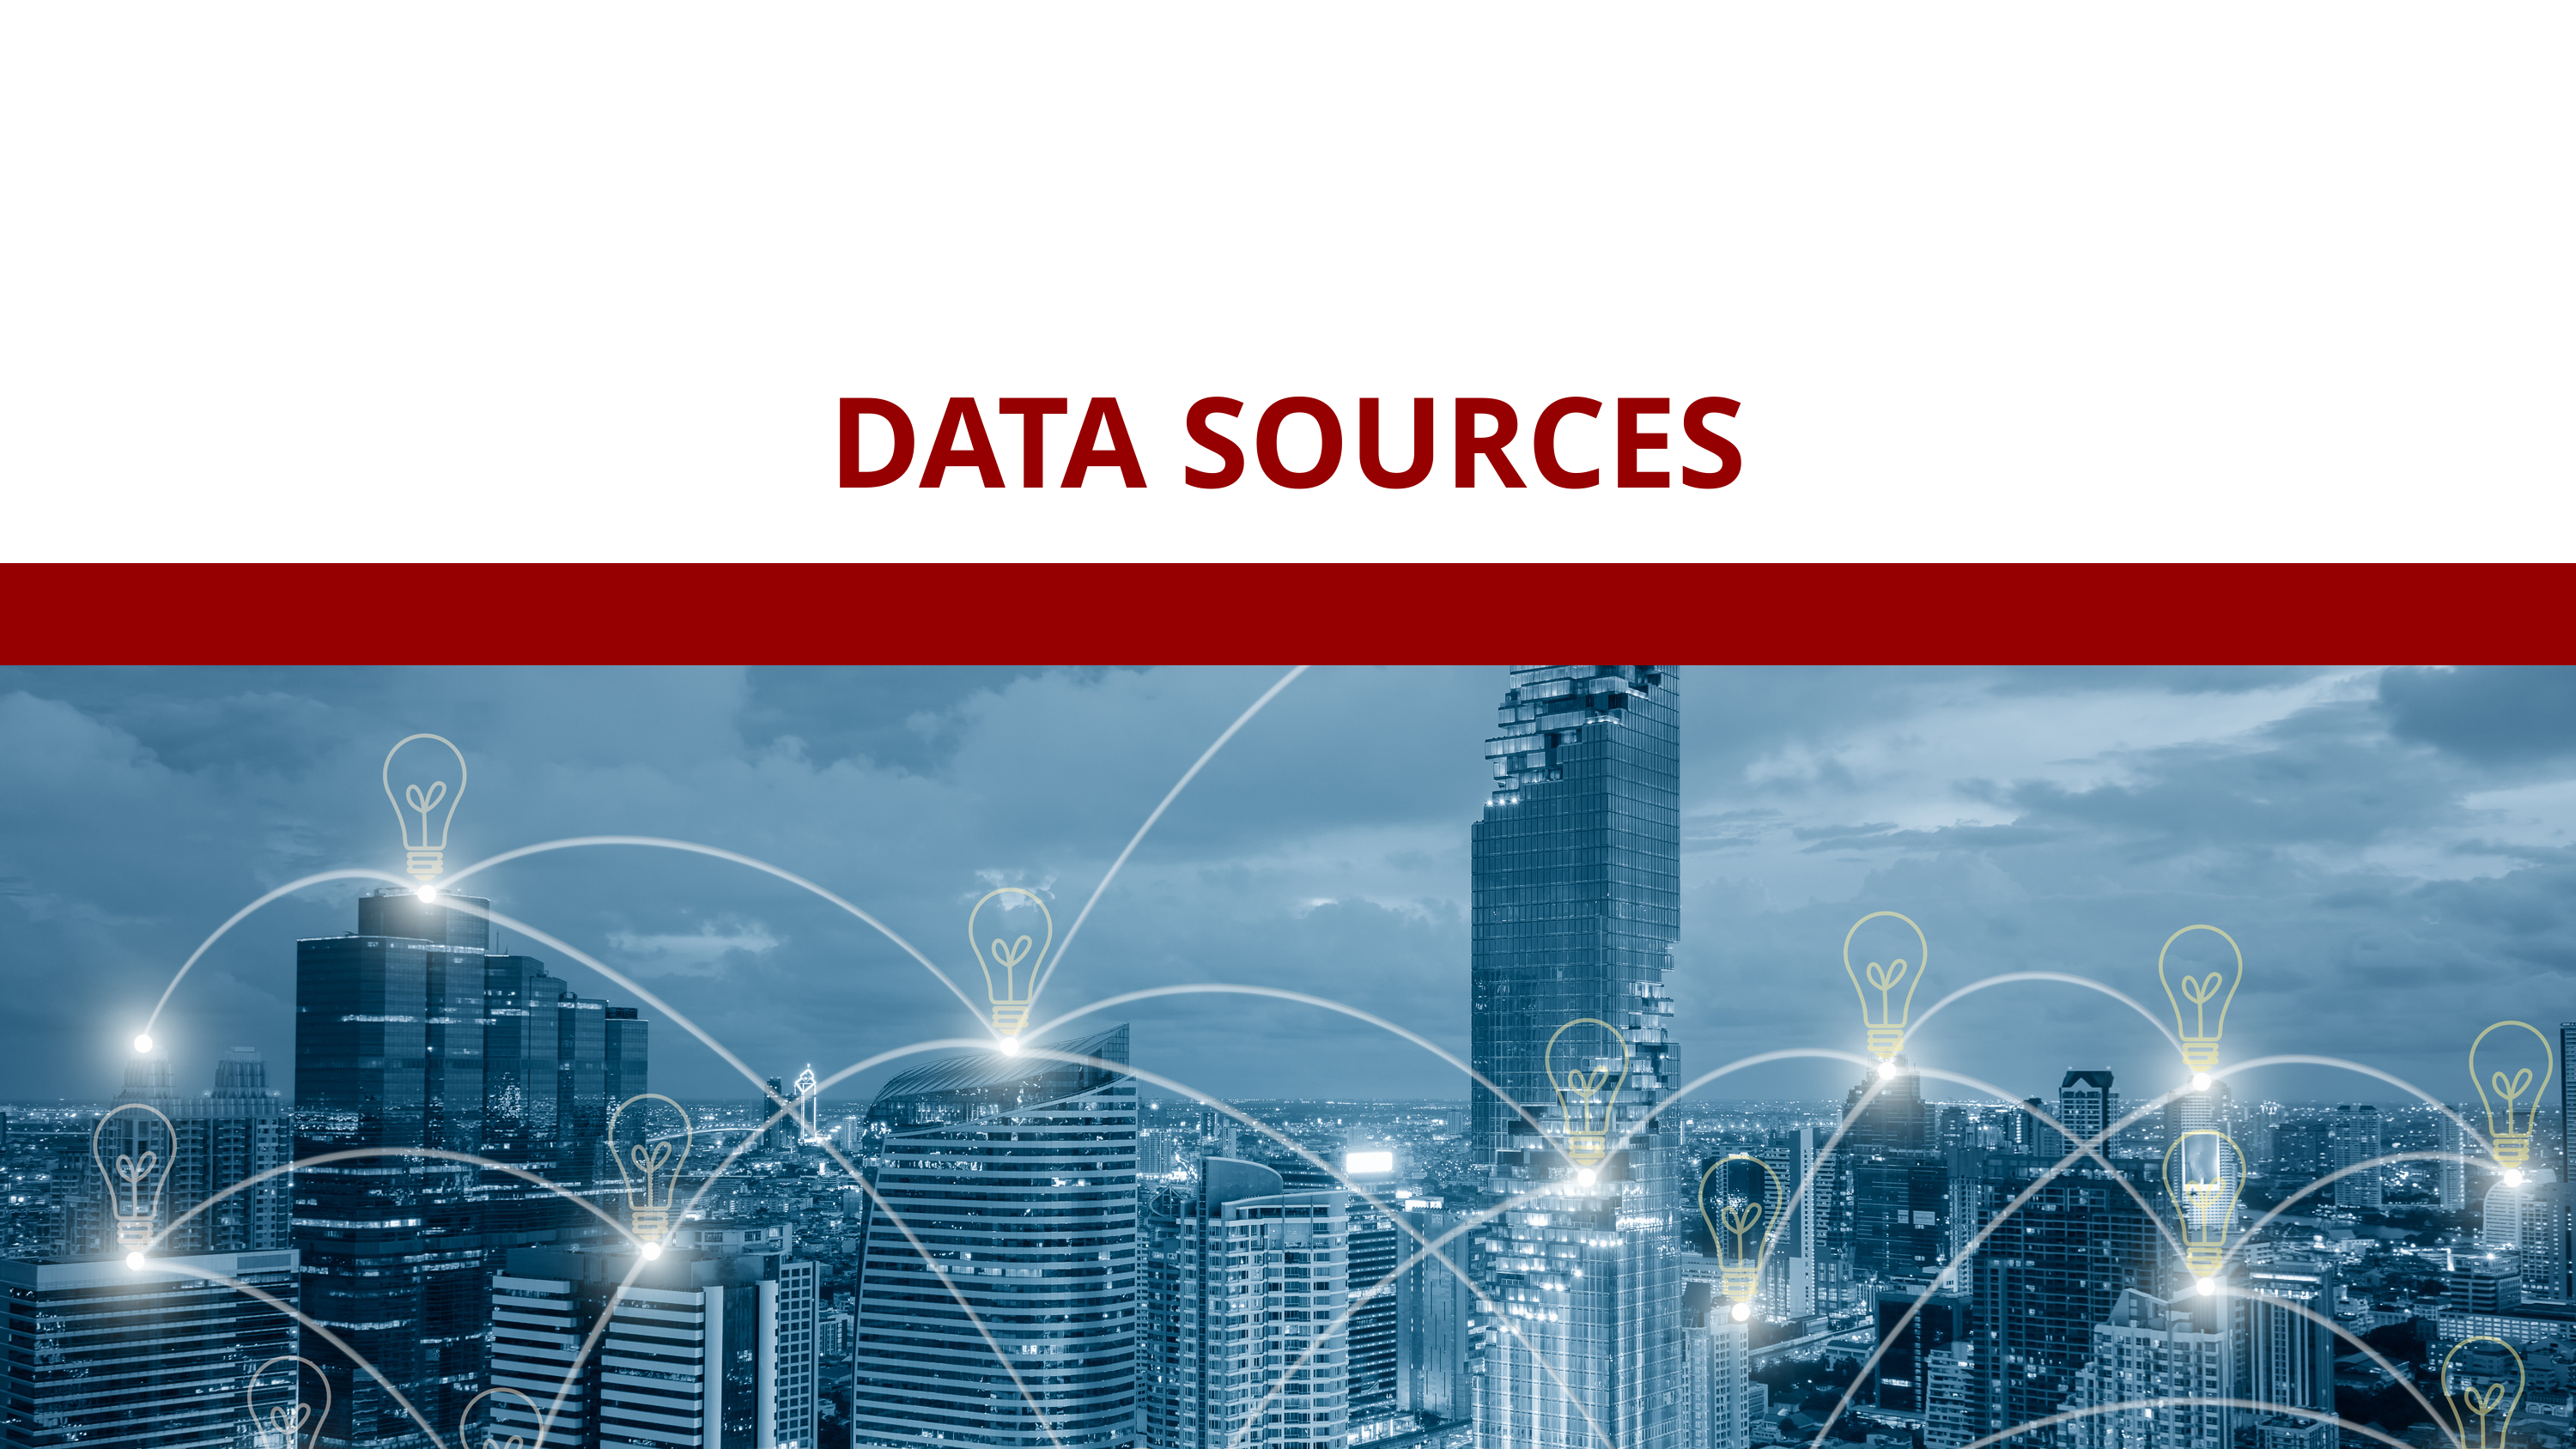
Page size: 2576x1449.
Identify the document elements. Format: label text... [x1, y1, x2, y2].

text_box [0, 562, 2576, 666]
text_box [0, 675, 2576, 1449]
text_box DATA SOURCES [354, 362, 2222, 513]
